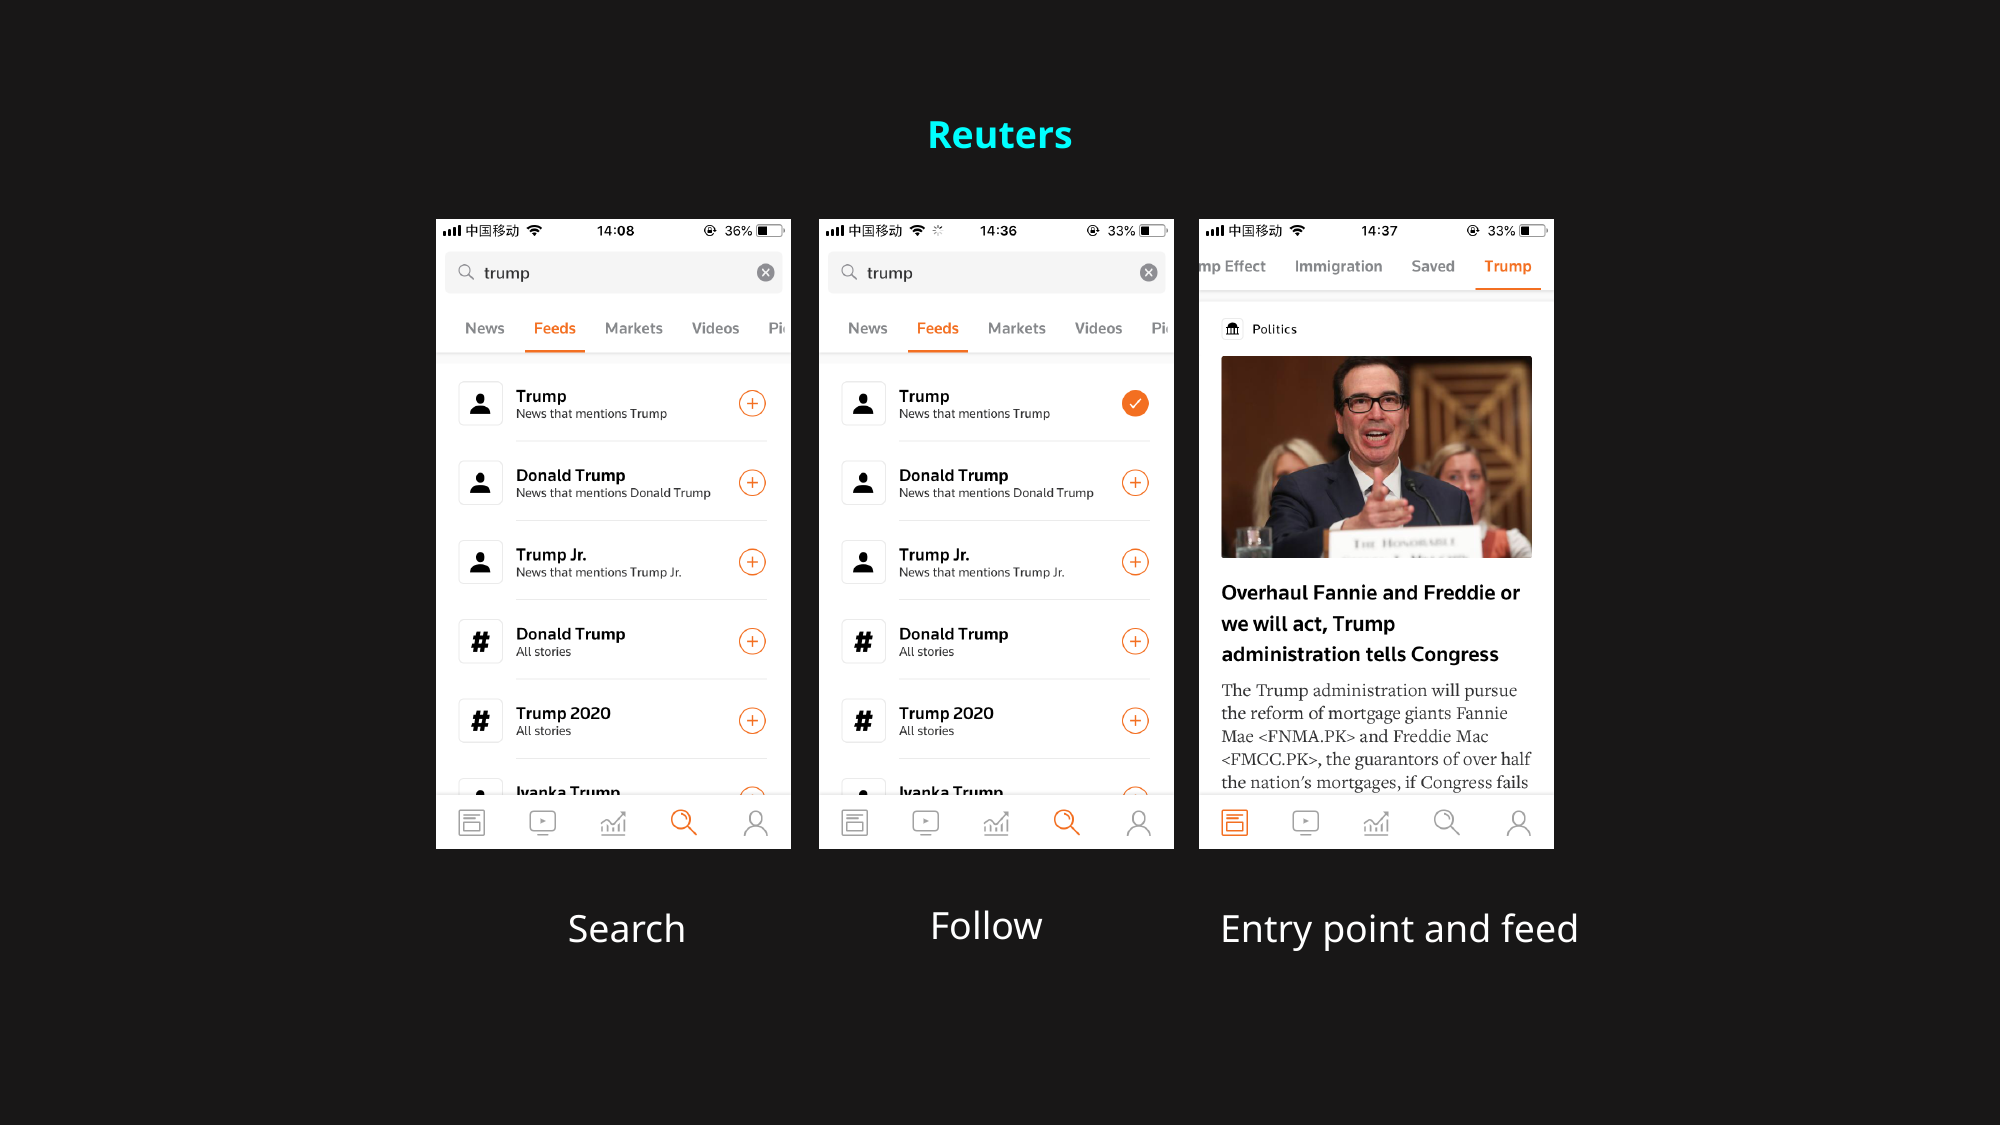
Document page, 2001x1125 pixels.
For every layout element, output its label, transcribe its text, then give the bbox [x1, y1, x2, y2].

text_box Search [436, 897, 828, 958]
text_box Reuters [644, 103, 1356, 164]
picture [1199, 219, 1554, 849]
picture [436, 219, 791, 849]
text_box Entry point and feed [1166, 897, 1634, 958]
picture [819, 219, 1174, 849]
text_box Follow [790, 894, 1183, 955]
